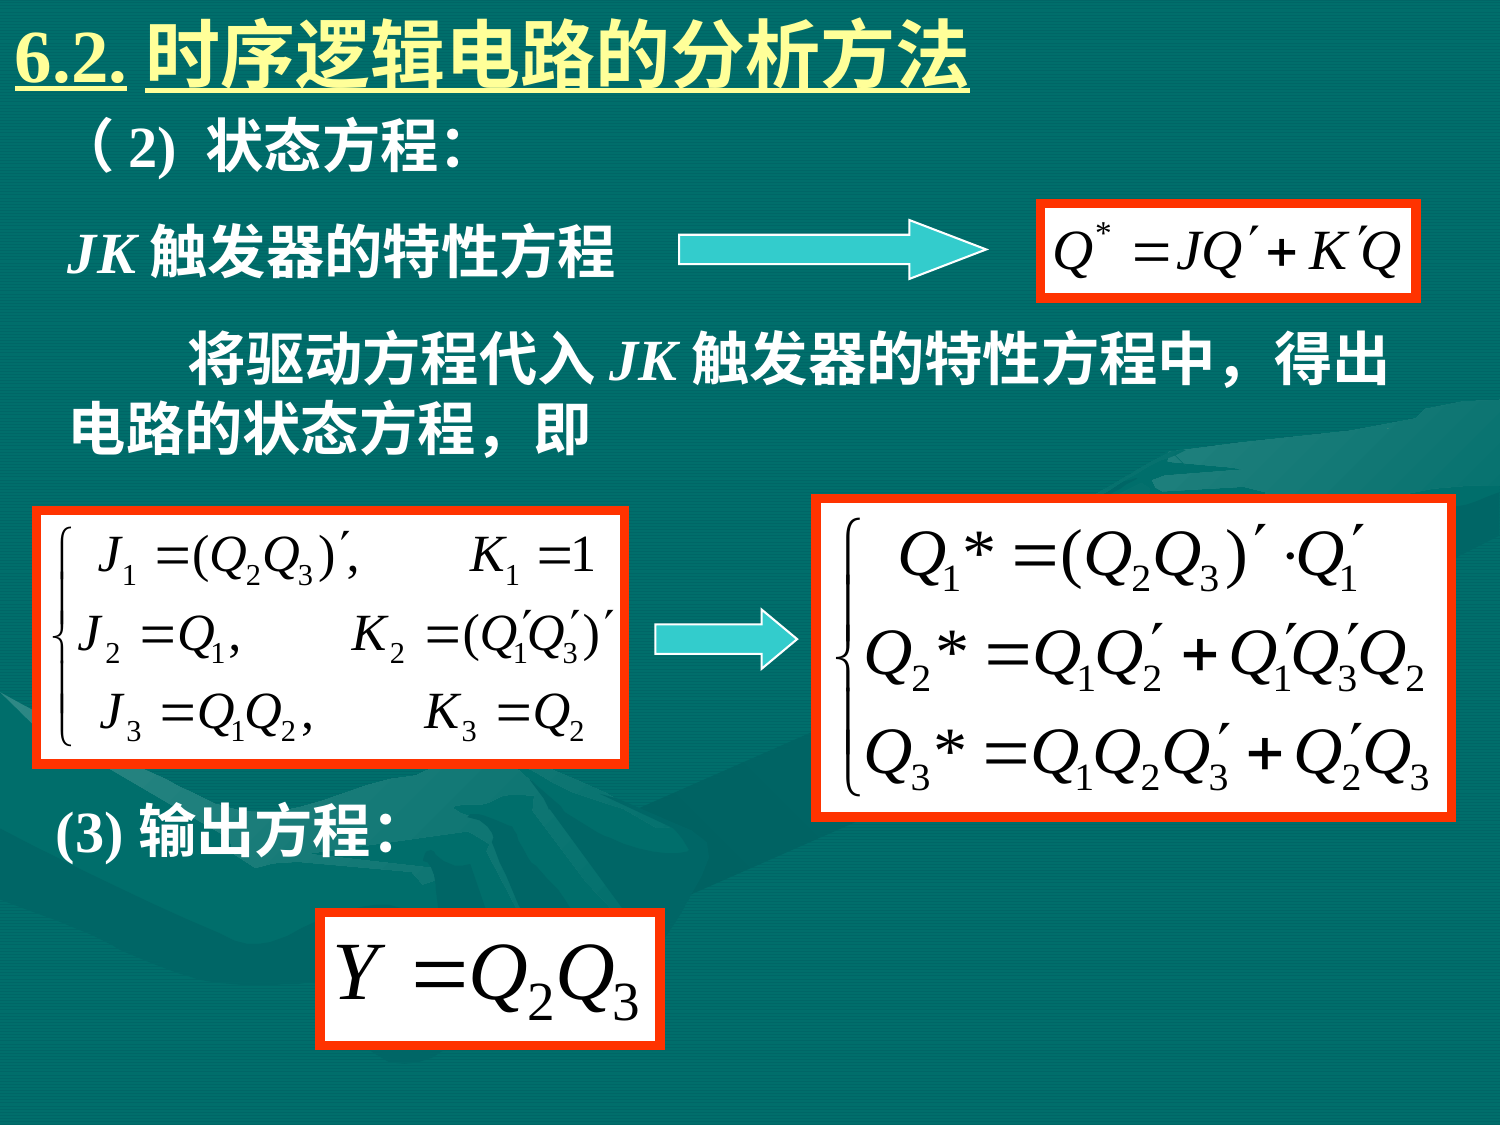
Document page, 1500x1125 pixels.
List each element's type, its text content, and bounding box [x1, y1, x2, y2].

text_box JK触发器的特性方程 [53, 208, 845, 293]
title （2) 状态方程： [41, 118, 551, 194]
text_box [40, 515, 621, 760]
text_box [1045, 207, 1412, 294]
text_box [820, 503, 1448, 813]
text_box (3)输出方程： [41, 786, 514, 872]
text_box [655, 609, 798, 669]
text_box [324, 916, 656, 1042]
text_box 6.2.时序逻辑电路的分析方法 [0, 0, 1005, 118]
text_box 将驱动方程代入JK触发器的特性方程中，得出电路的状态方程，即 [53, 314, 1459, 469]
text_box [679, 220, 987, 279]
